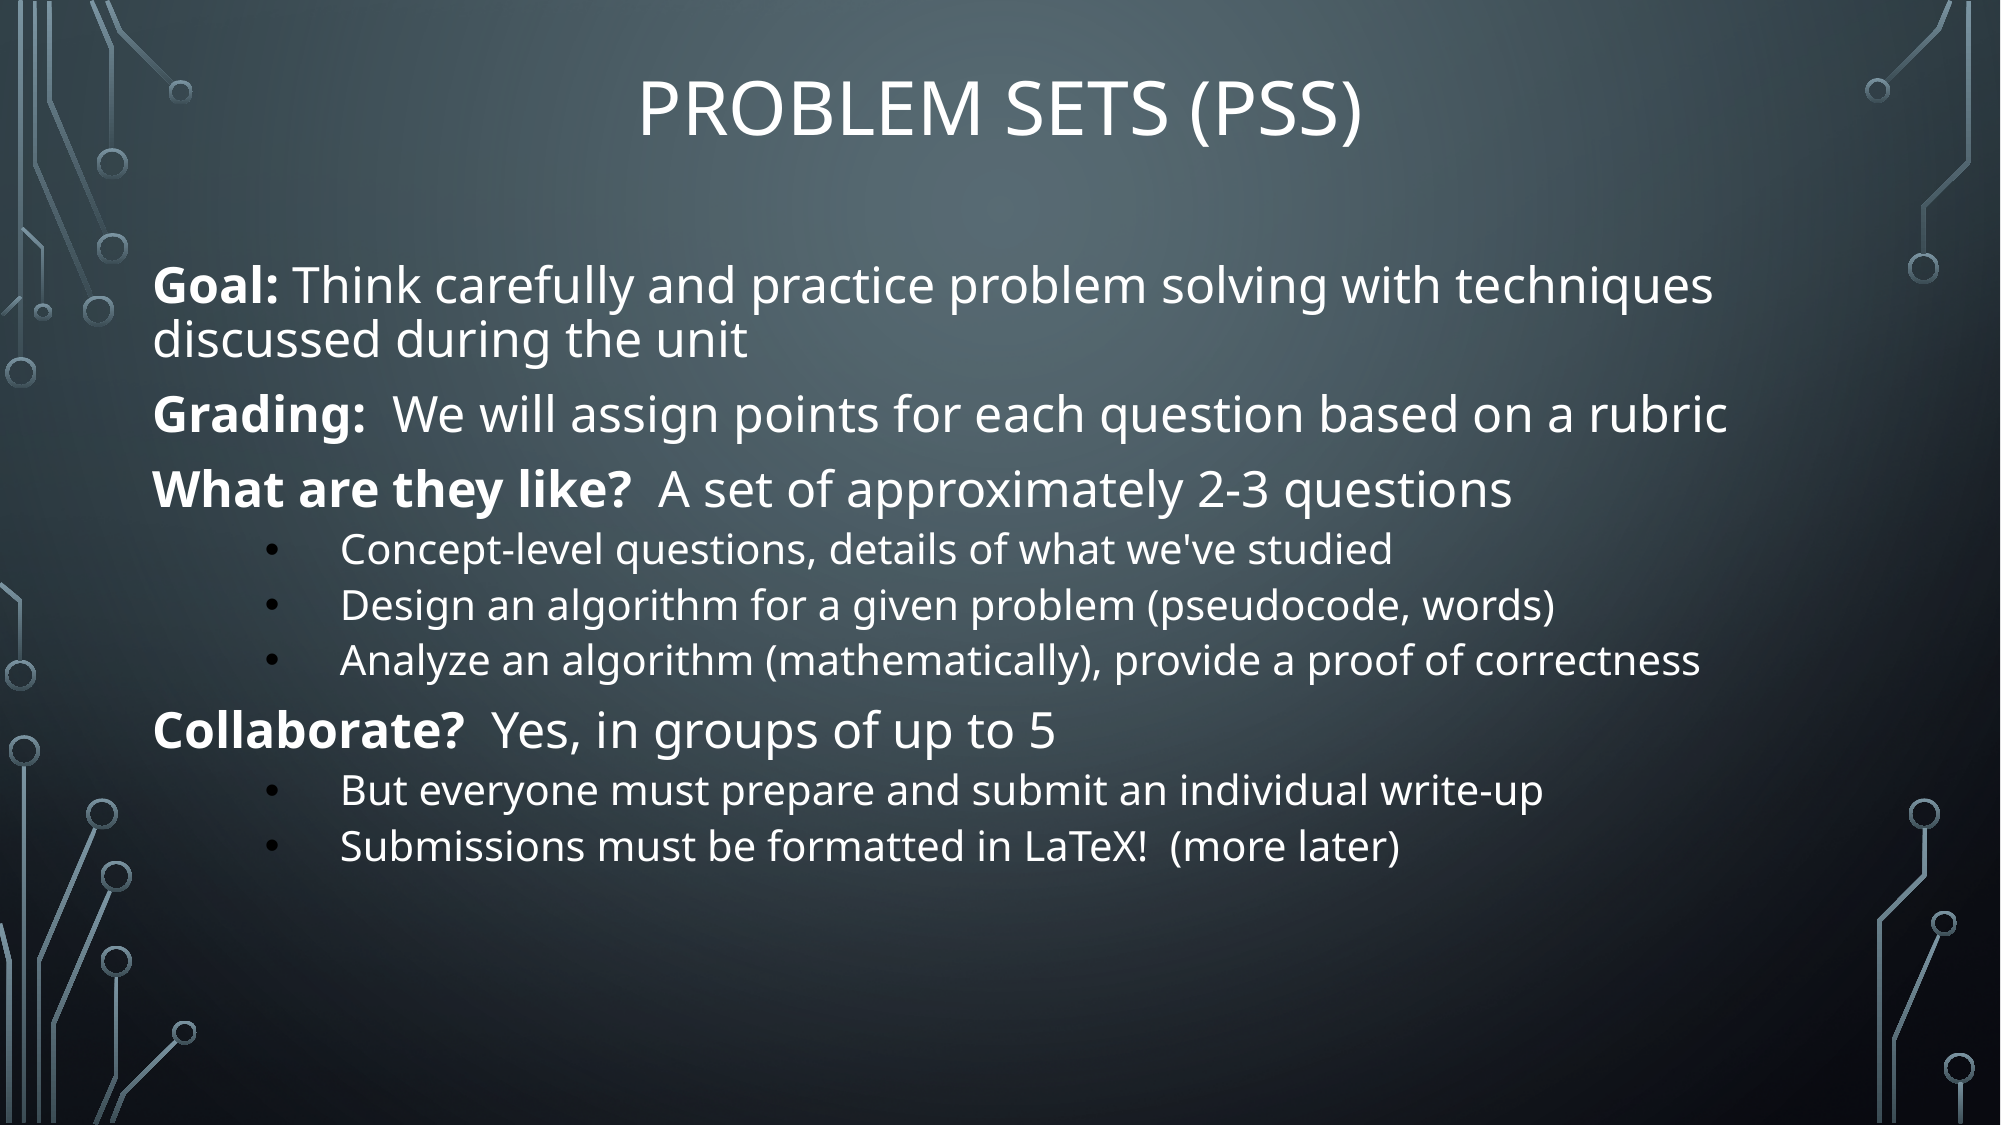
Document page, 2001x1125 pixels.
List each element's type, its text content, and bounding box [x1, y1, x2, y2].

list Goal: Think carefully and practice problem solving with techniques discussed during the unit Grading: We will assign points for each question based on a rubric What are they like? A set of approximately 2-3 questions Concept-level questions, details of what we've studied Design an algorithm for a given problem (pseudocode, words) Analyze an algorithm (mathematically), provide a proof of correctness Collaborate? Yes, in groups of up to 5 But everyone must prepare and submit an individual write-up Submissions must be formatted in LaTeX! (more later) [137, 253, 1863, 1010]
title Problem Sets (PSs) [0, 0, 2000, 223]
